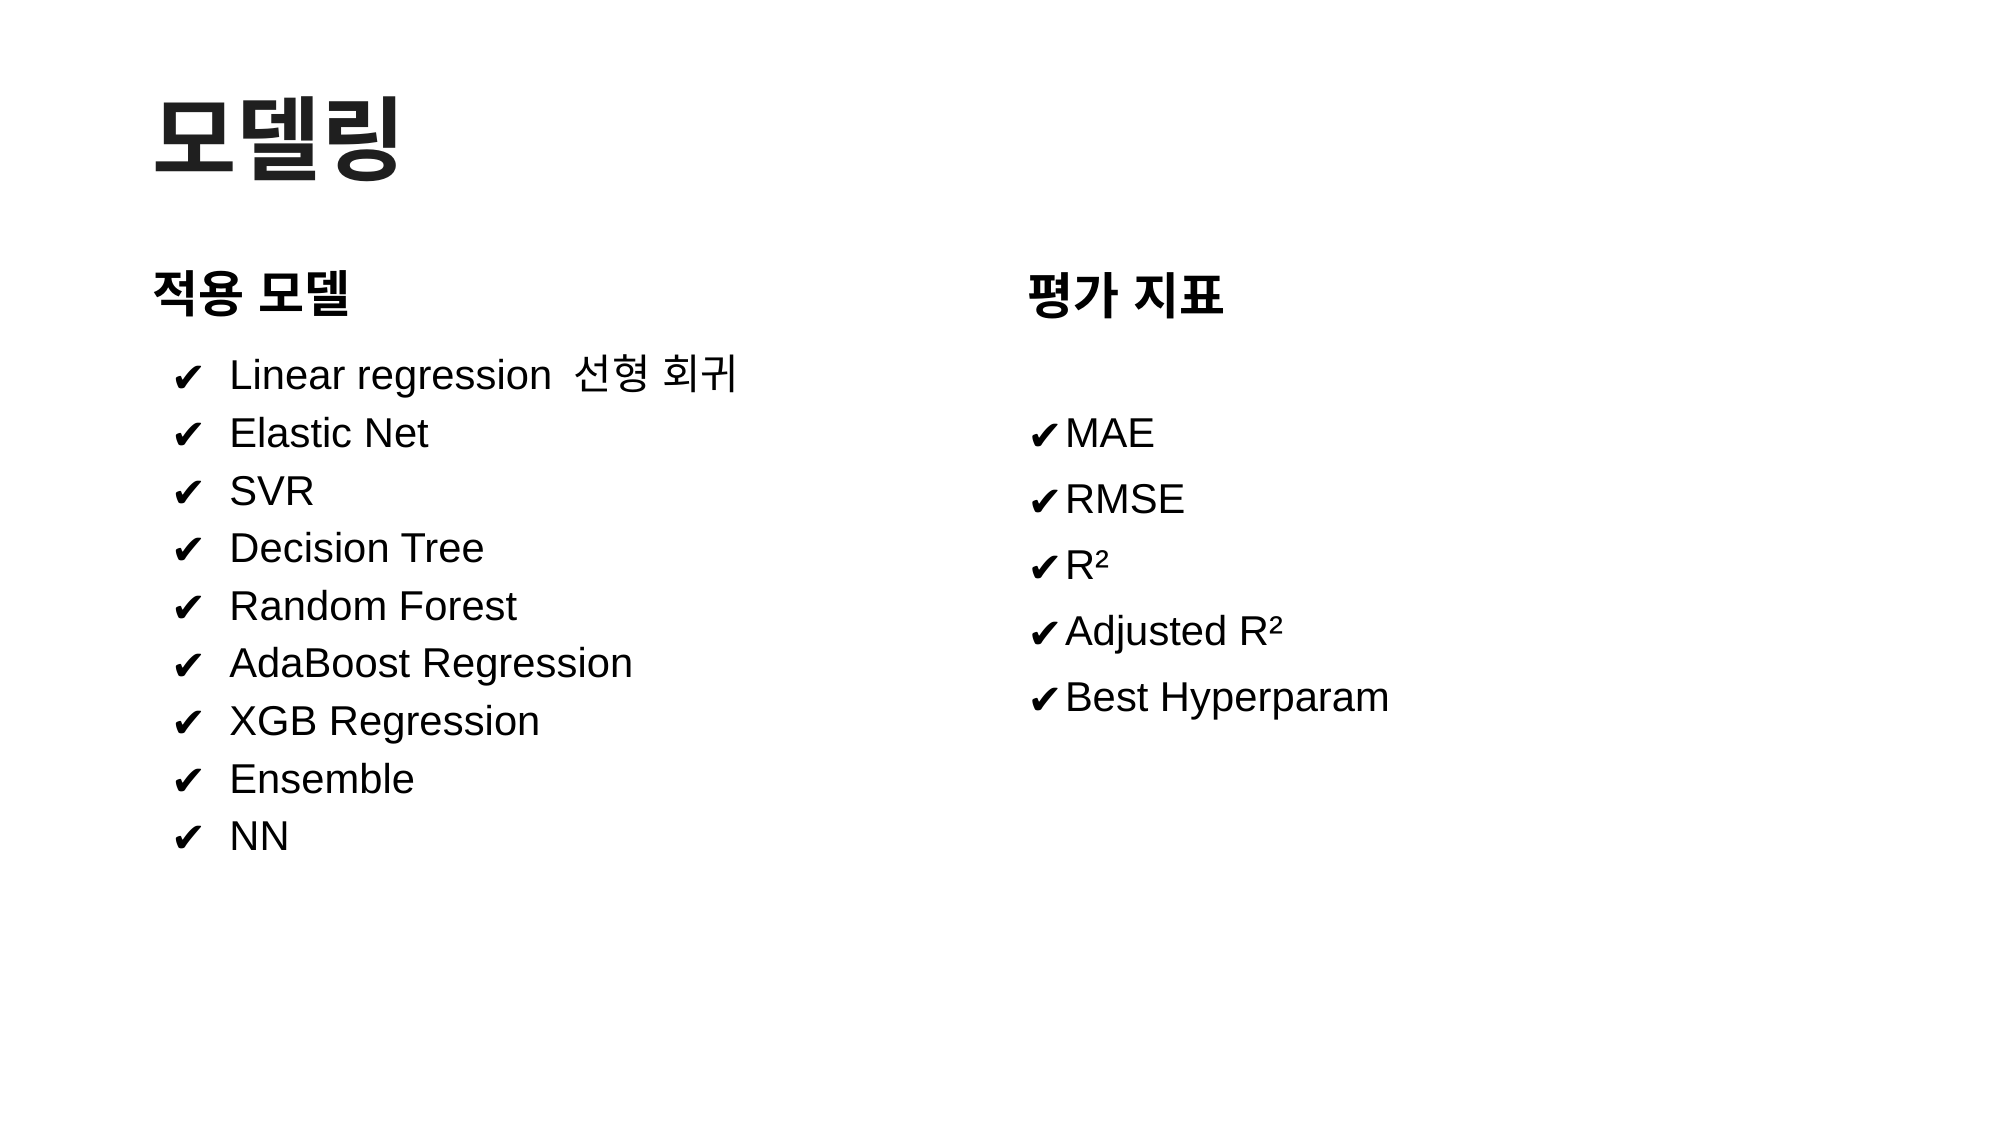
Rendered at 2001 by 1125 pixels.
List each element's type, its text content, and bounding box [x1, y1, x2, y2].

list Linear regression 선형 회귀 Elastic Net SVR Decision Tree Random Forest AdaBoost Regression XGB Regression Ensemble NN [139, 333, 986, 1016]
list MAE RMSE R² Adjusted R² Best Hyperparam [1012, 333, 1863, 1016]
list 평가 지표 [1012, 235, 1863, 333]
title 모델링 [137, 59, 1863, 227]
list 적용 모델 [137, 233, 984, 332]
